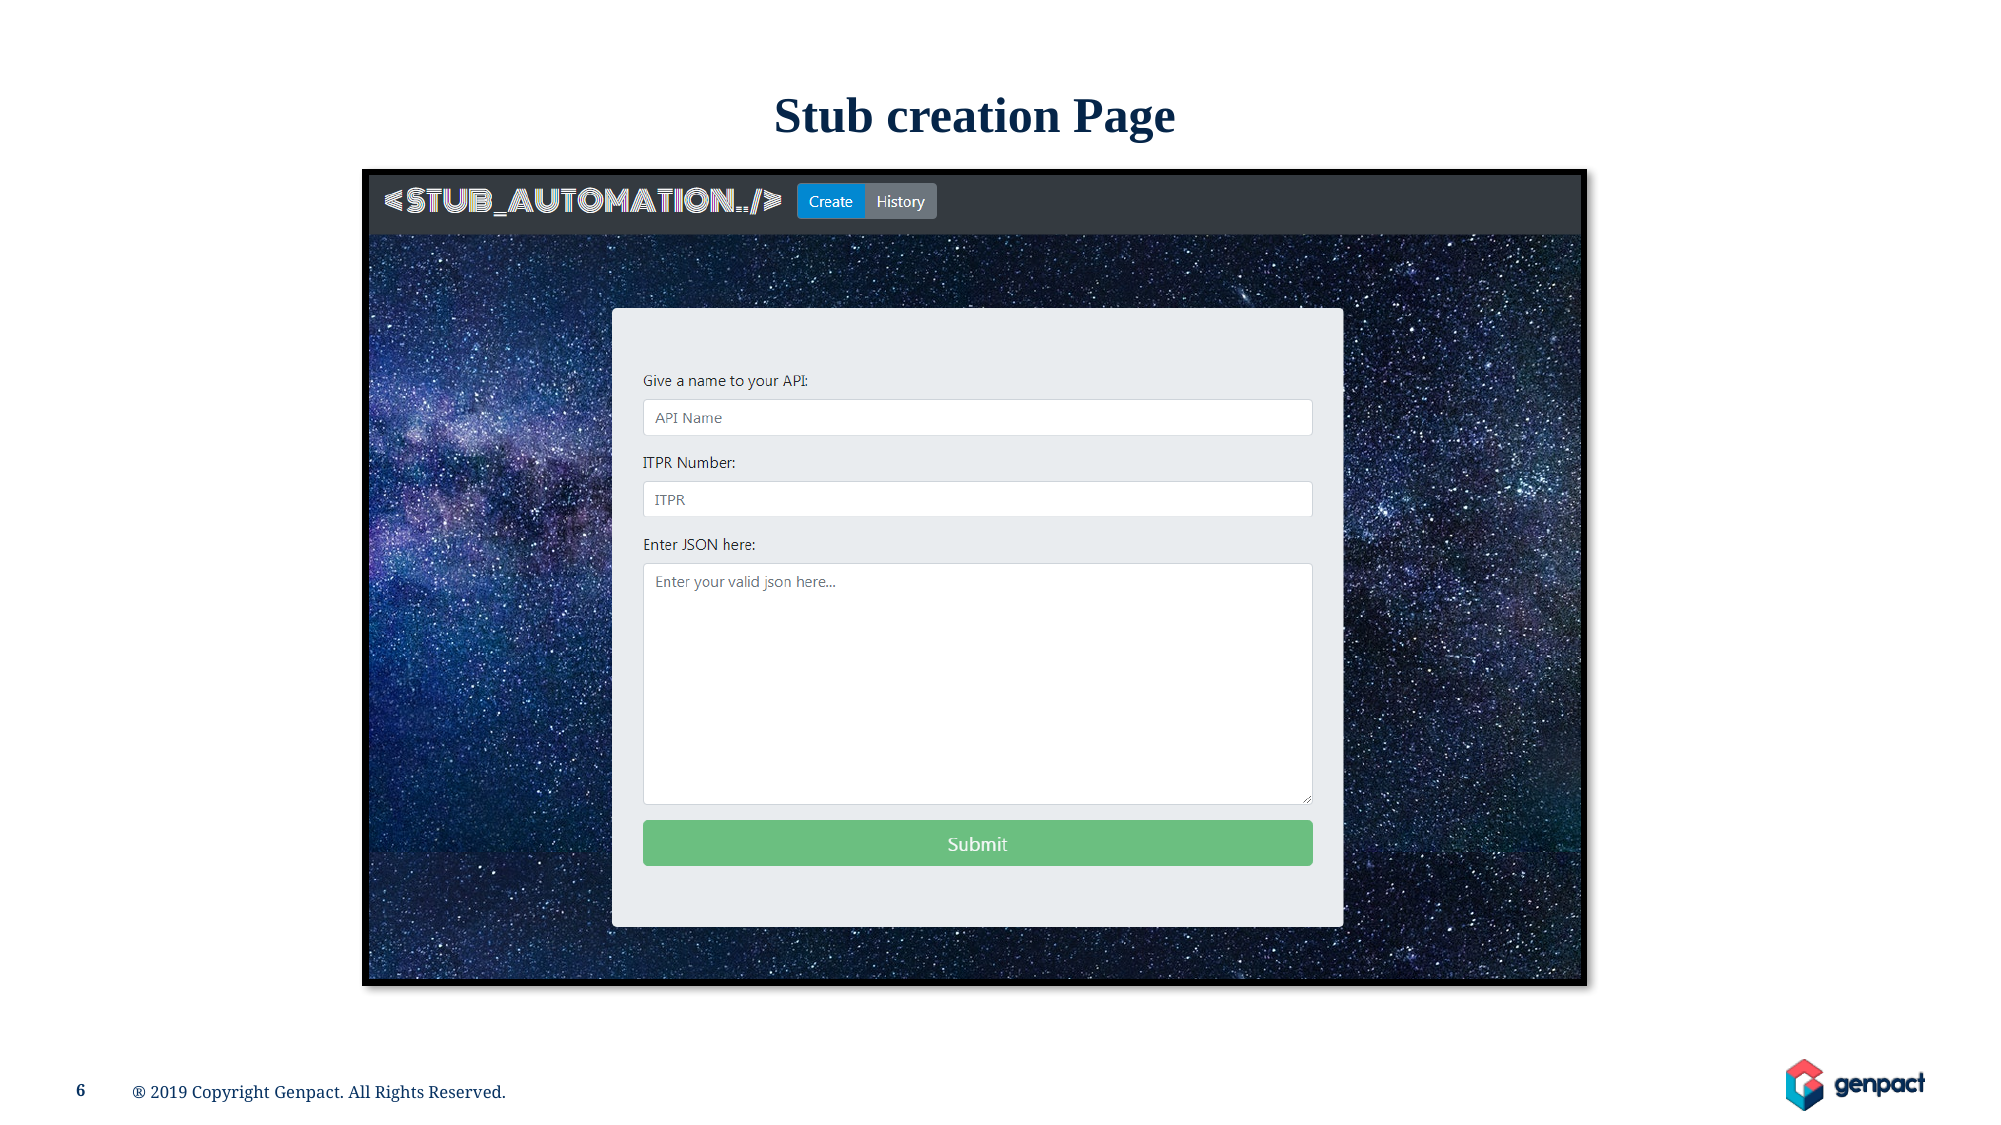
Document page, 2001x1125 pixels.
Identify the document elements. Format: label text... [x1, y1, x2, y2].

picture [368, 174, 1582, 980]
list Stub creation Page [500, 62, 1450, 163]
picture [1786, 1059, 1925, 1111]
